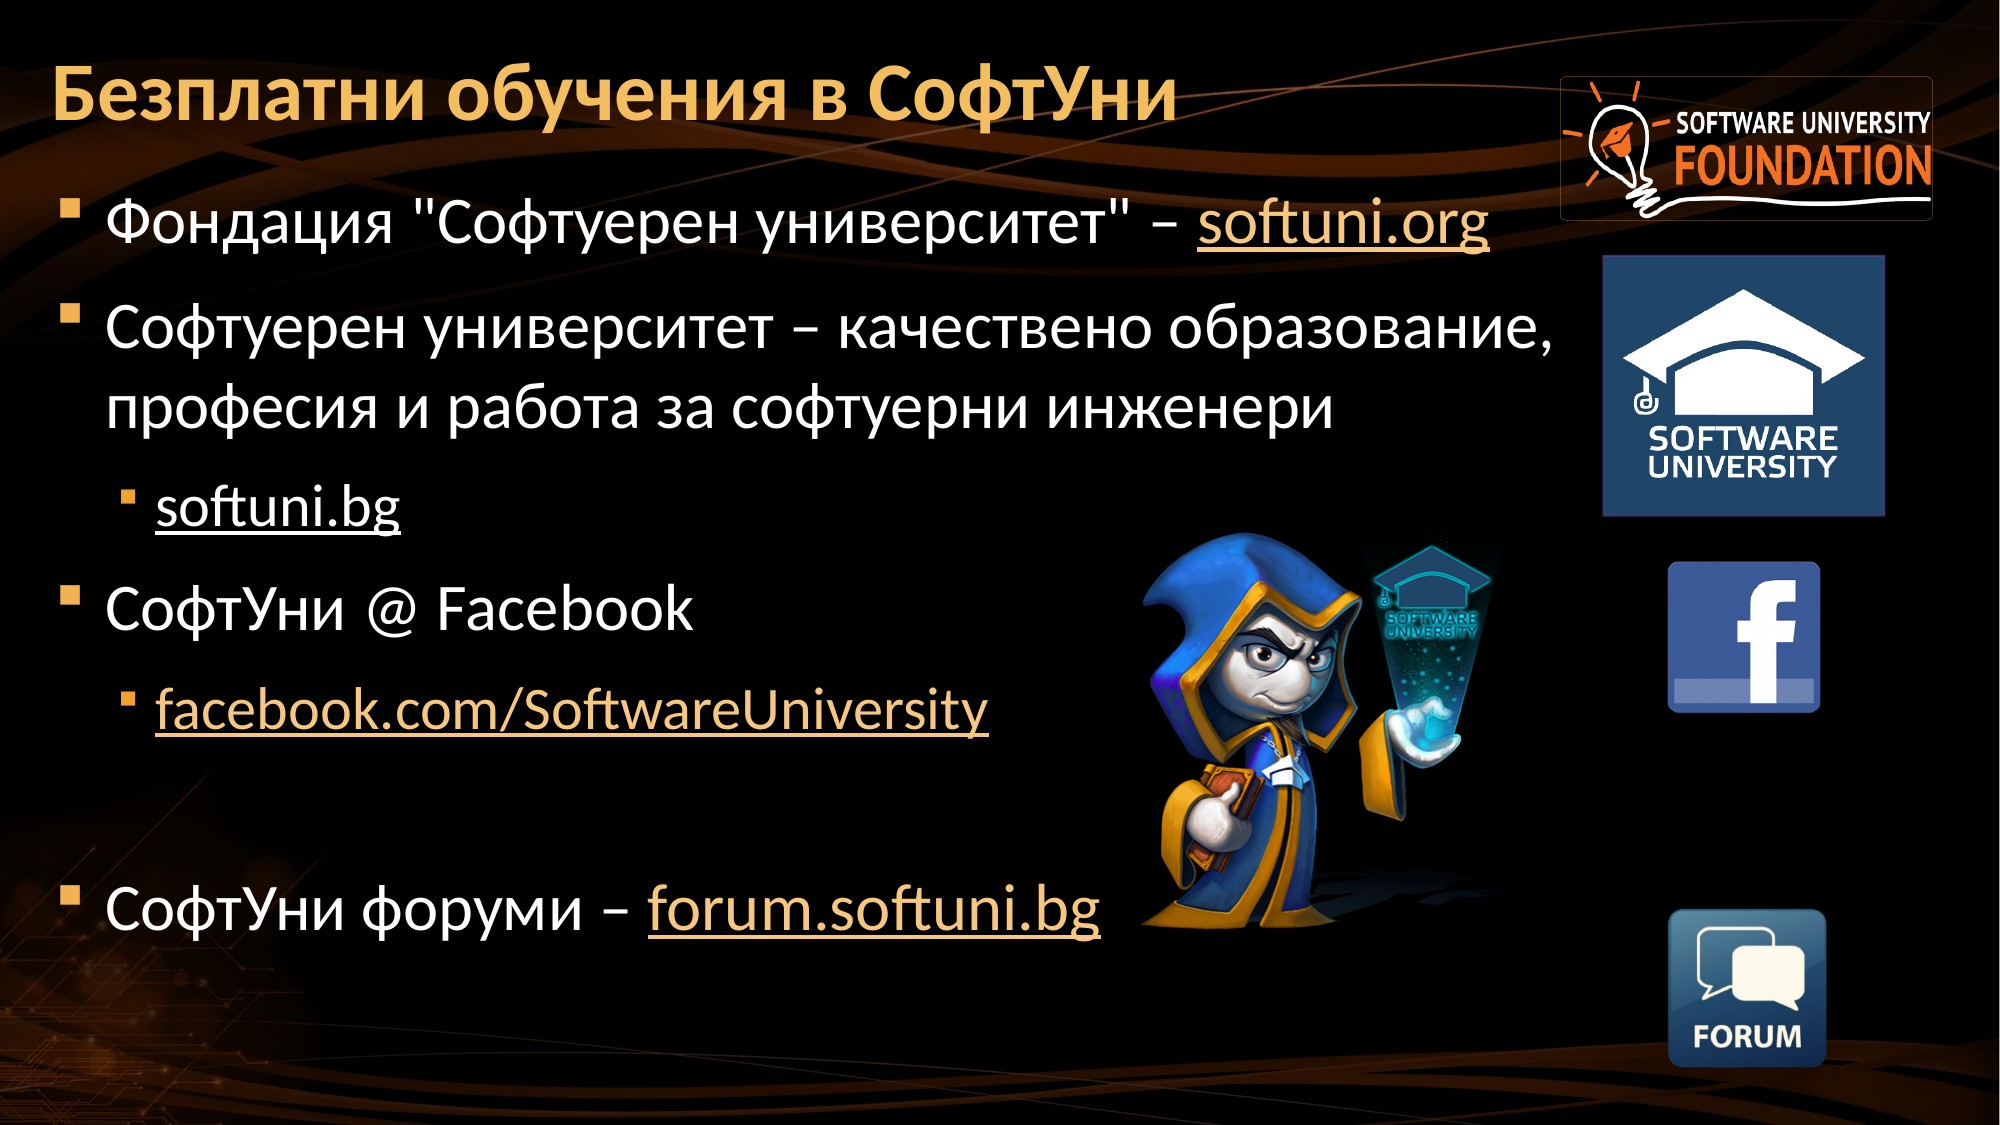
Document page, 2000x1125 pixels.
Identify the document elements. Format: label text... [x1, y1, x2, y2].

picture [0, 0, 2000, 1125]
list Фондация "Софтуерен университет" – softuni.org Софтуерен университет – качествено образование, професия и работа за софтуерни инженери softuni.bg СофтУни @ Facebook facebook.com/SoftwareUniversity СофтУни форуми – forum.softuni.bg [37, 170, 1585, 1096]
title Безплатни обучения в СофтУни [33, 16, 1489, 171]
